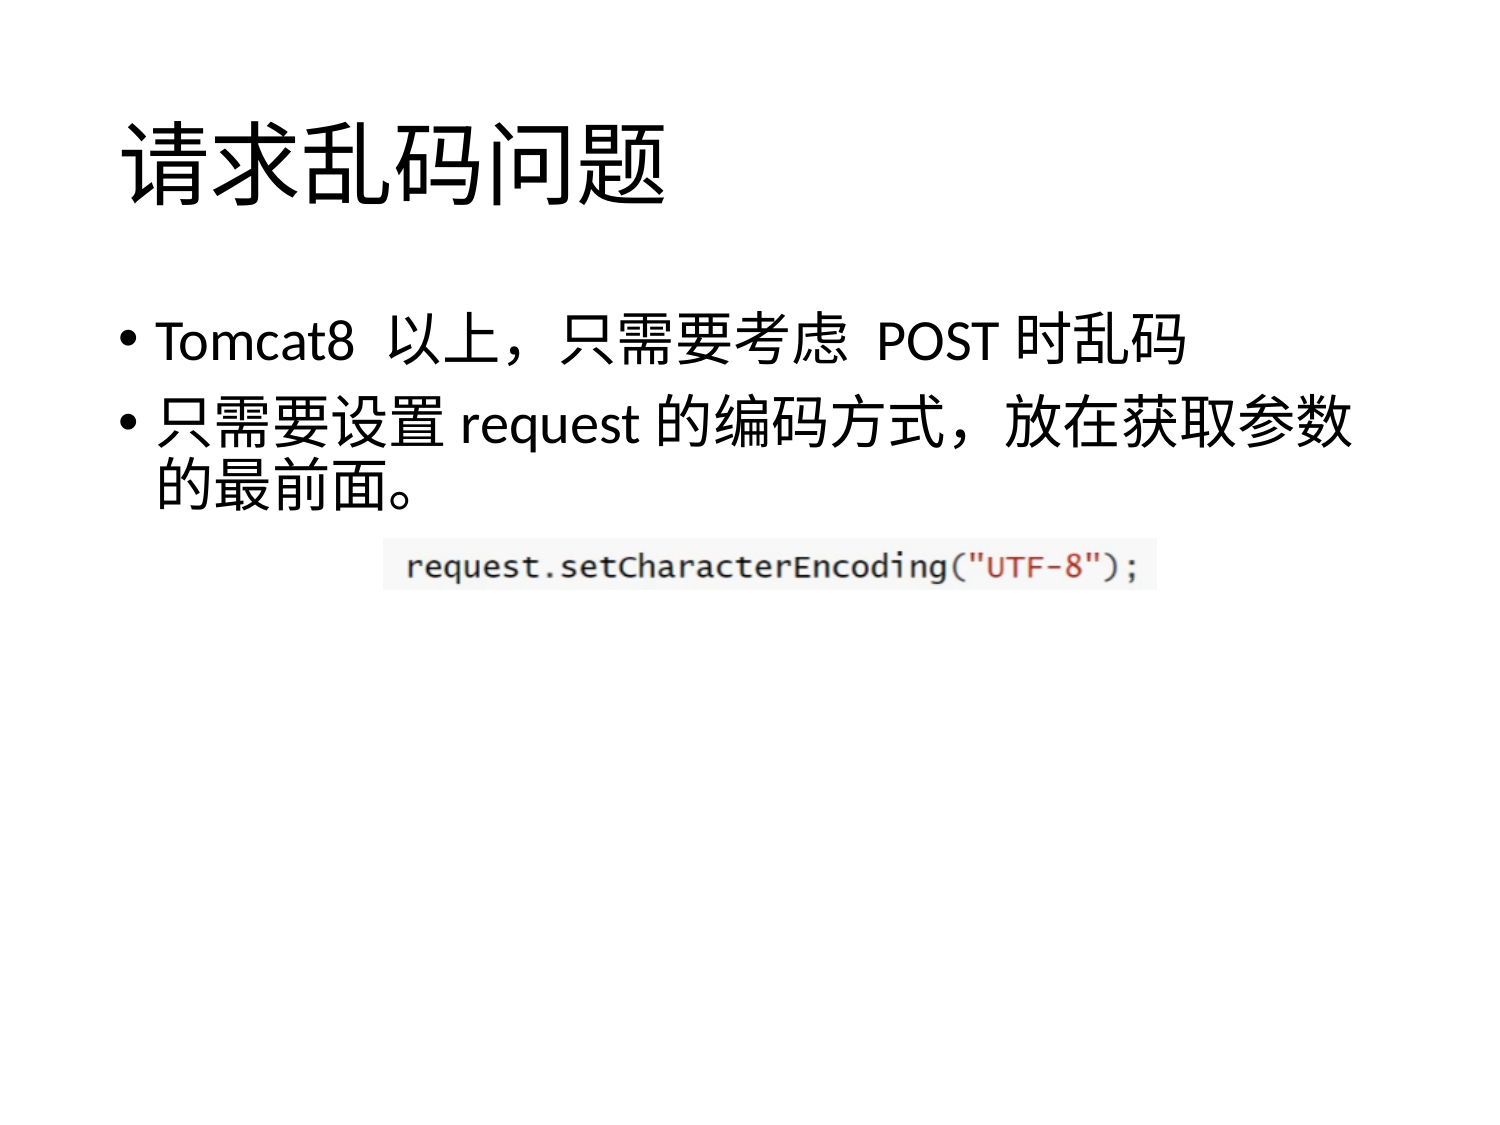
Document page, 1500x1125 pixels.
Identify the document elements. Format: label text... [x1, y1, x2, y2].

list Tomcat8 以上，只需要考虑 POST时乱码 只需要设置request的编码方式，放在获取参数的最前面。 [103, 302, 1397, 1016]
title 请求乱码问题 [103, 59, 1397, 278]
picture [383, 538, 1157, 590]
